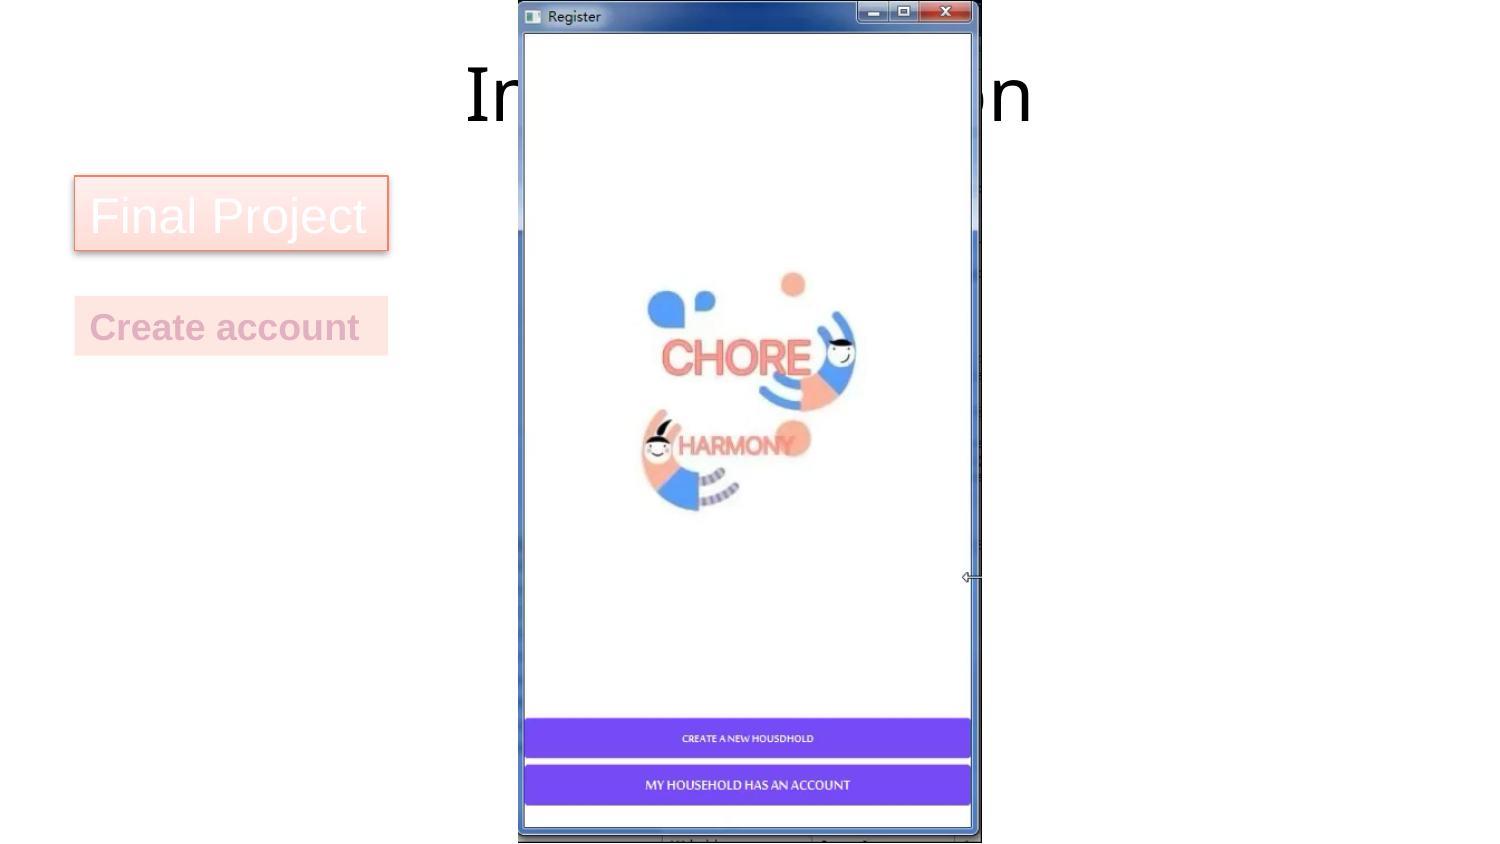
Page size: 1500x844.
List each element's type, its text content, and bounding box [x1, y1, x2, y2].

text_box Final Project [74, 175, 389, 251]
title Implementation [116, 52, 512, 132]
text_box Create account [73, 294, 390, 358]
title Implementation [988, 52, 1384, 132]
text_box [517, 0, 983, 844]
